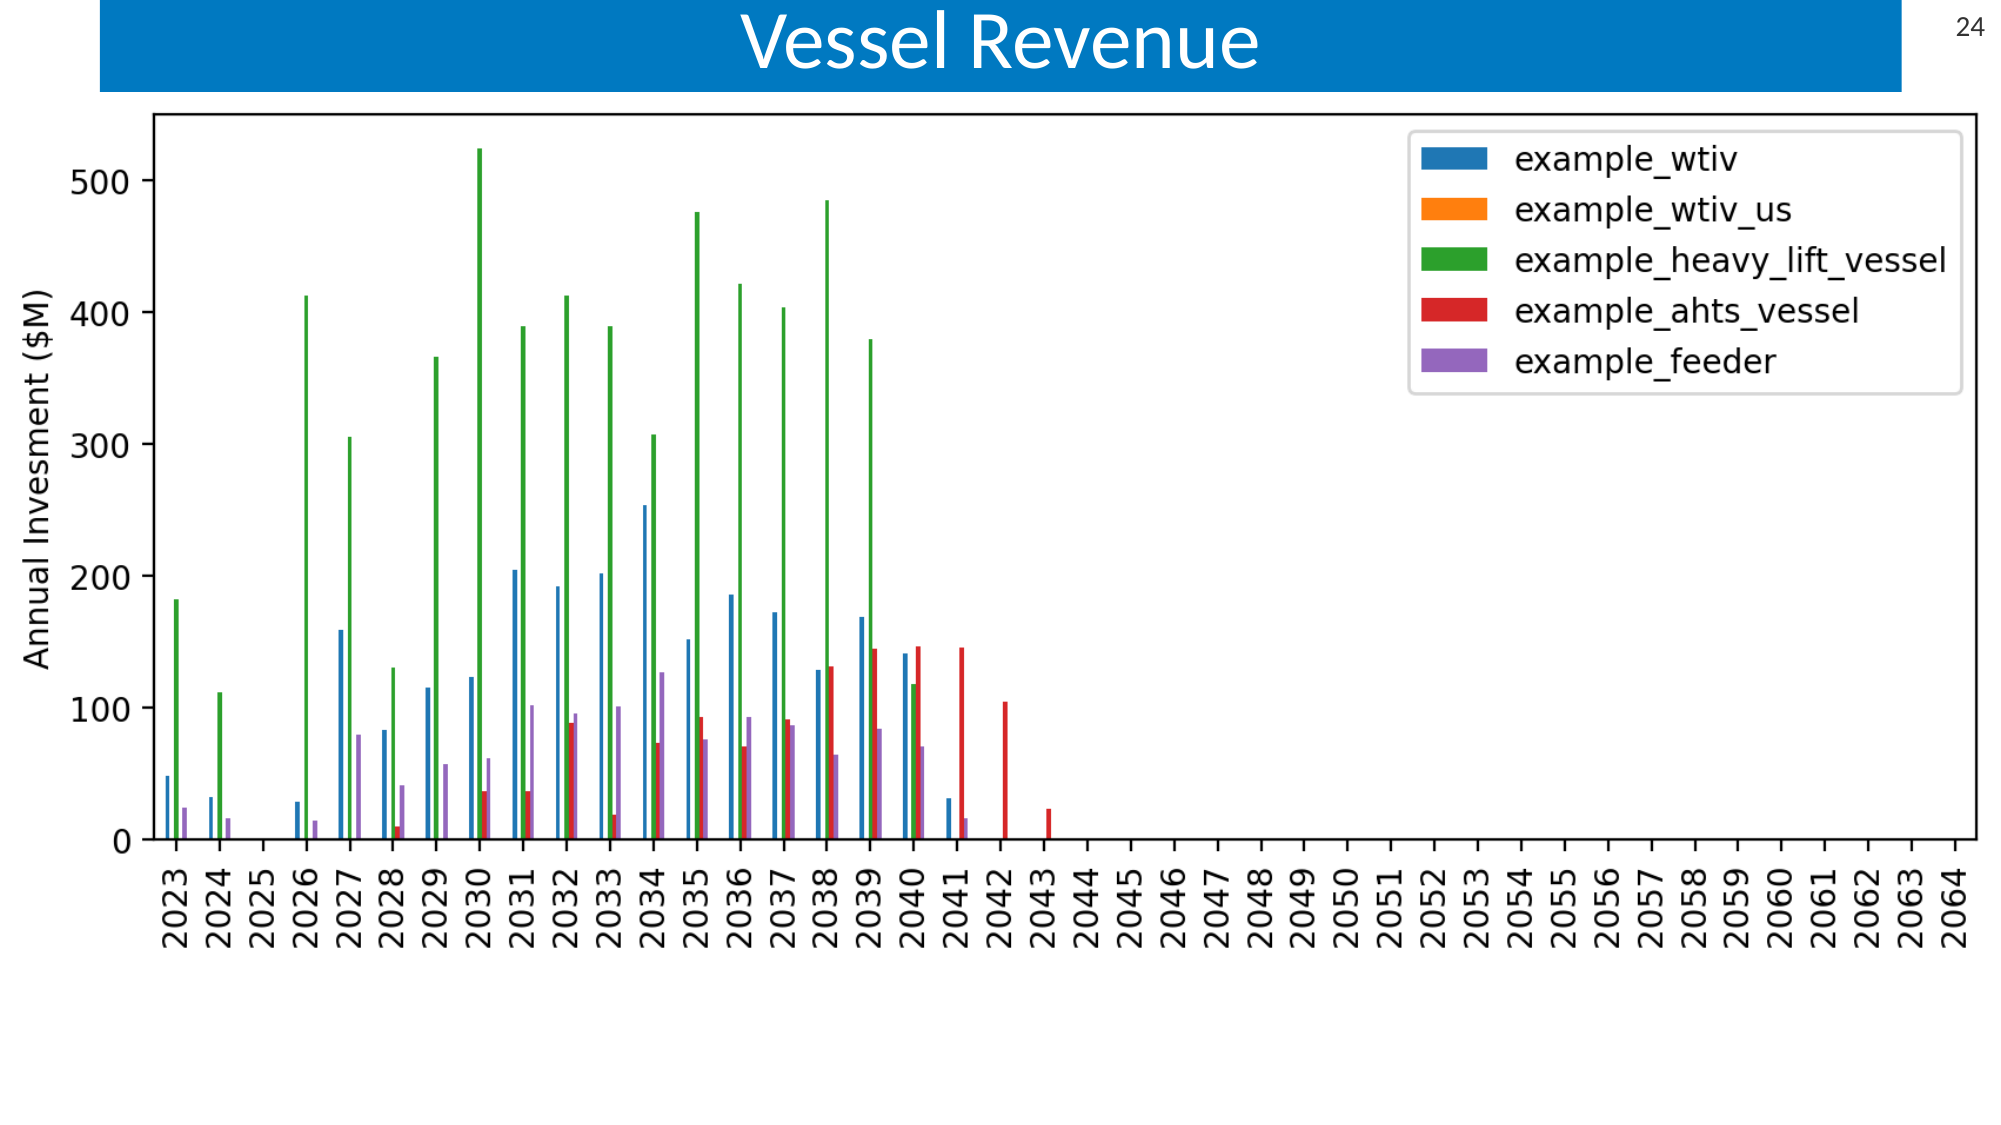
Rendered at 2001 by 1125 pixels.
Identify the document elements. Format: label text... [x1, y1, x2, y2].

picture [0, 92, 2000, 969]
title Vessel Revenue [99, 0, 1902, 91]
